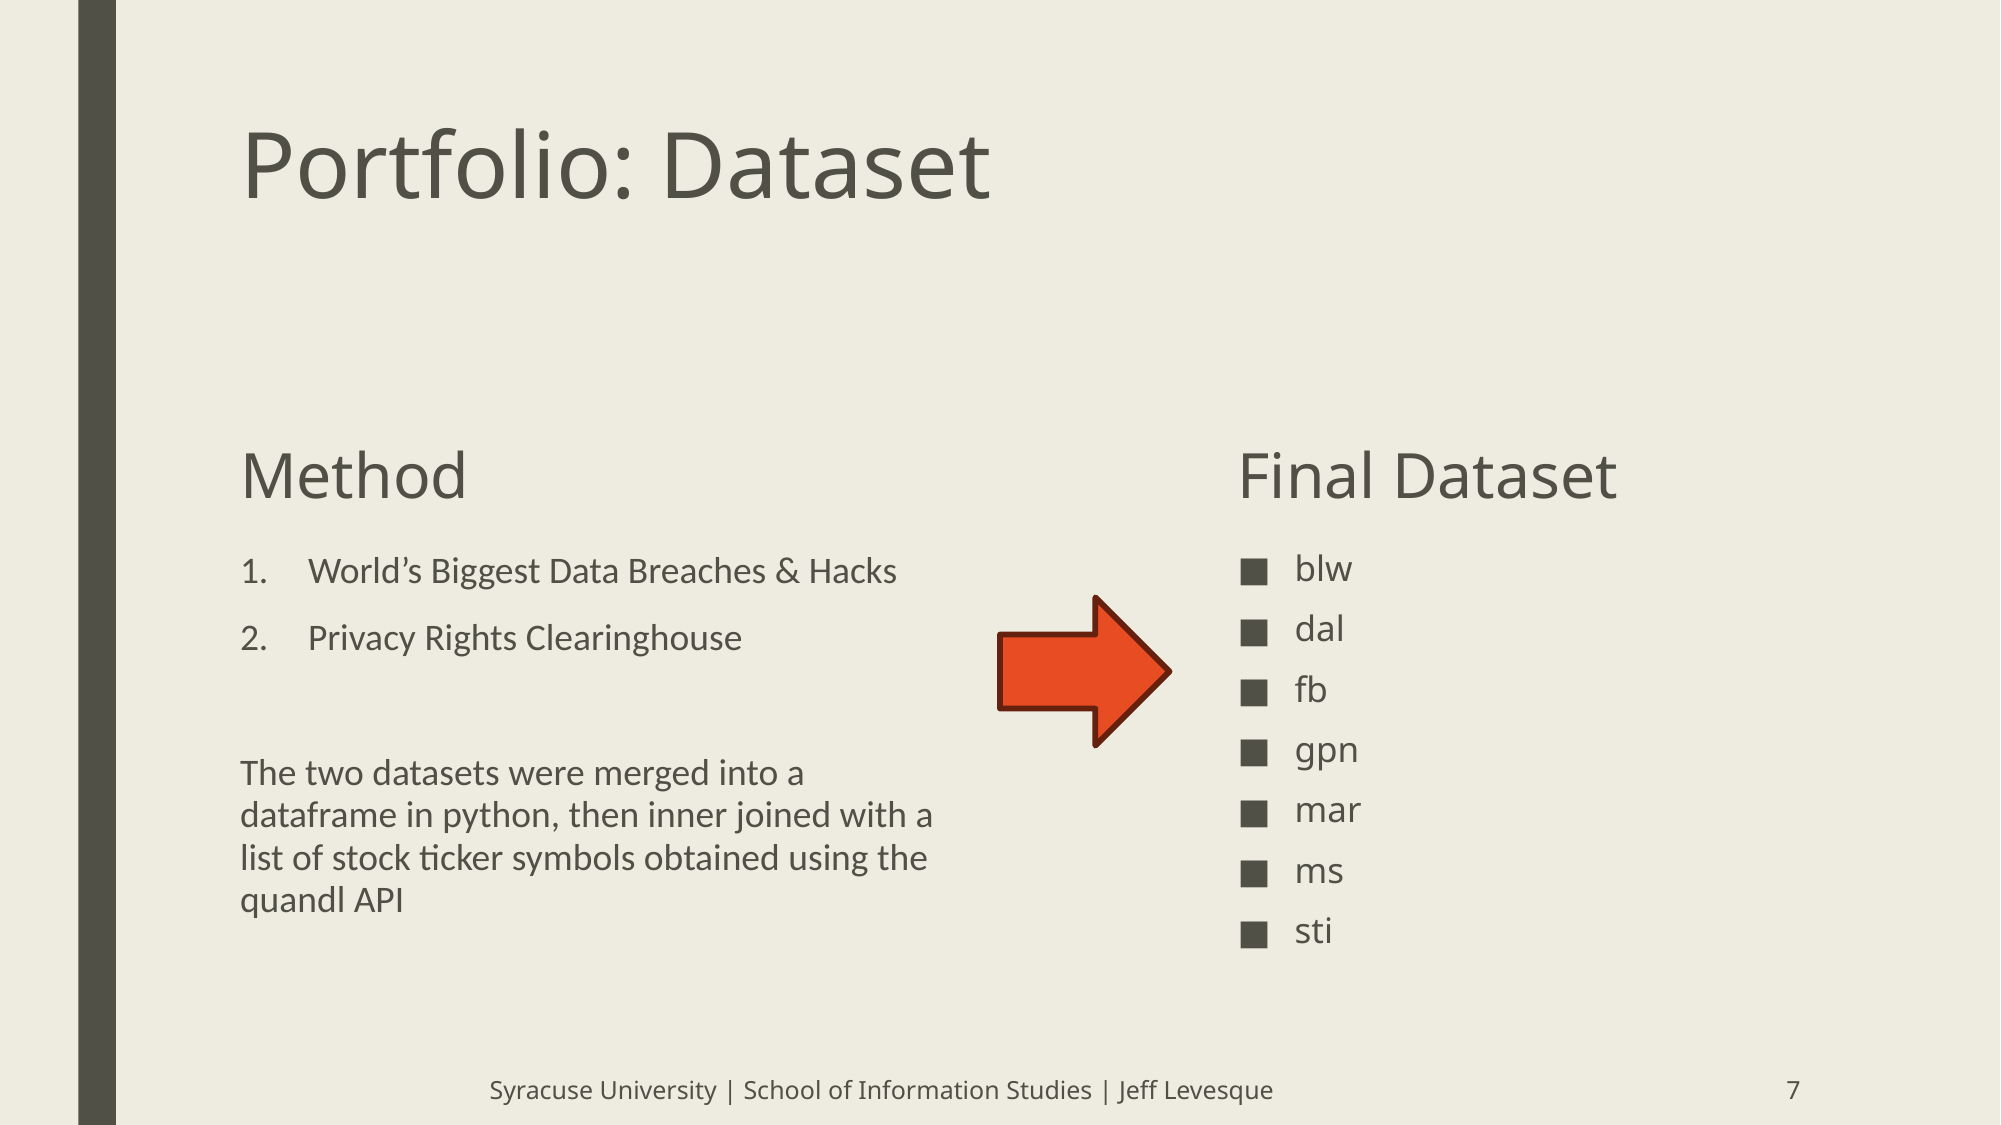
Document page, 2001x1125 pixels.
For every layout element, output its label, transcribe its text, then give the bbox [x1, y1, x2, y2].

footer Syracuse University | School of Information Studies | Jeff Levesque [474, 1058, 1505, 1125]
title Portfolio: Dataset [225, 112, 1800, 357]
slide_number 7 [1553, 1058, 1816, 1125]
list Method [225, 383, 954, 520]
list blw dal fb gpn mar ms sti [1222, 542, 1952, 963]
text_box [997, 594, 1173, 749]
list Final Dataset [1222, 383, 1952, 520]
list World’s Biggest Data Breaches & Hacks Privacy Rights Clearinghouse The two datasets were merged into a dataframe in python, then inner joined with a list of stock ticker symbols obtained using the quandl API [225, 542, 954, 963]
